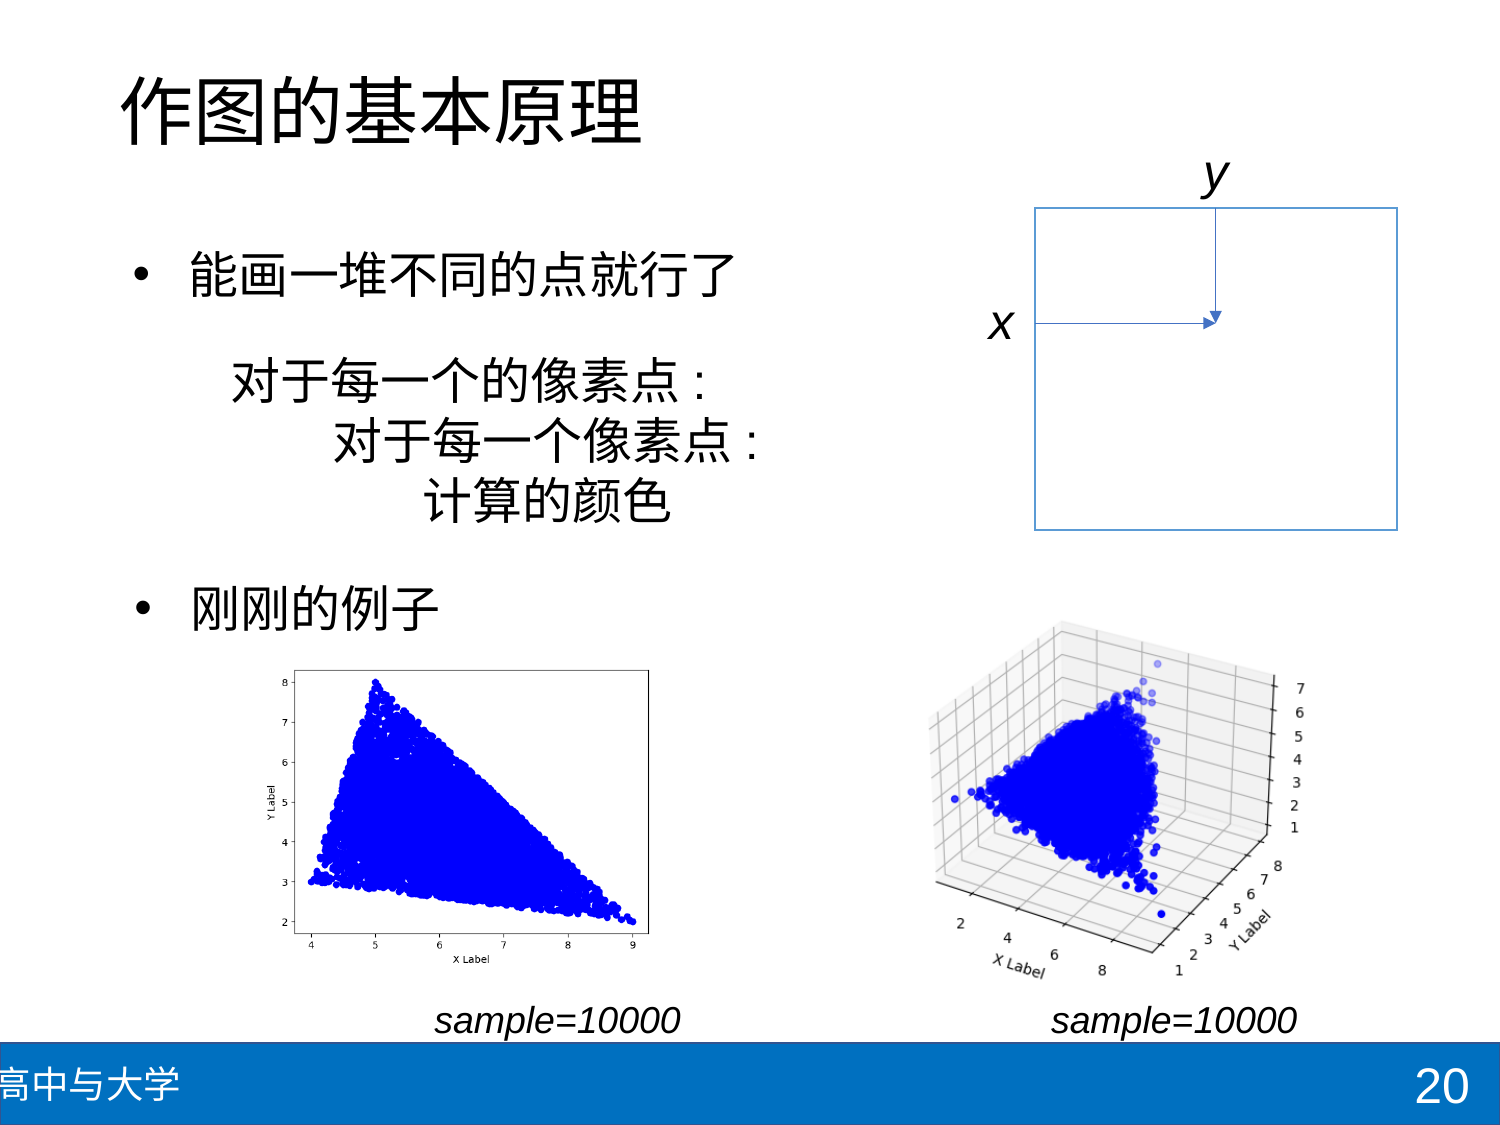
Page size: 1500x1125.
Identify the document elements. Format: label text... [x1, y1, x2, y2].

text_box sample=10000 [419, 988, 696, 1048]
text_box sample=10000 [1036, 989, 1313, 1048]
text_box y [1188, 131, 1243, 207]
text_box 能画一堆不同的点就行了 [117, 235, 754, 311]
title 作图的基本原理 [103, 59, 1397, 171]
picture [260, 663, 655, 971]
picture [897, 581, 1317, 989]
text_box x [974, 282, 1029, 358]
slide_number 20 [1147, 1054, 1485, 1114]
text_box [1034, 207, 1398, 531]
text_box 刚刚的例子 [119, 569, 456, 645]
